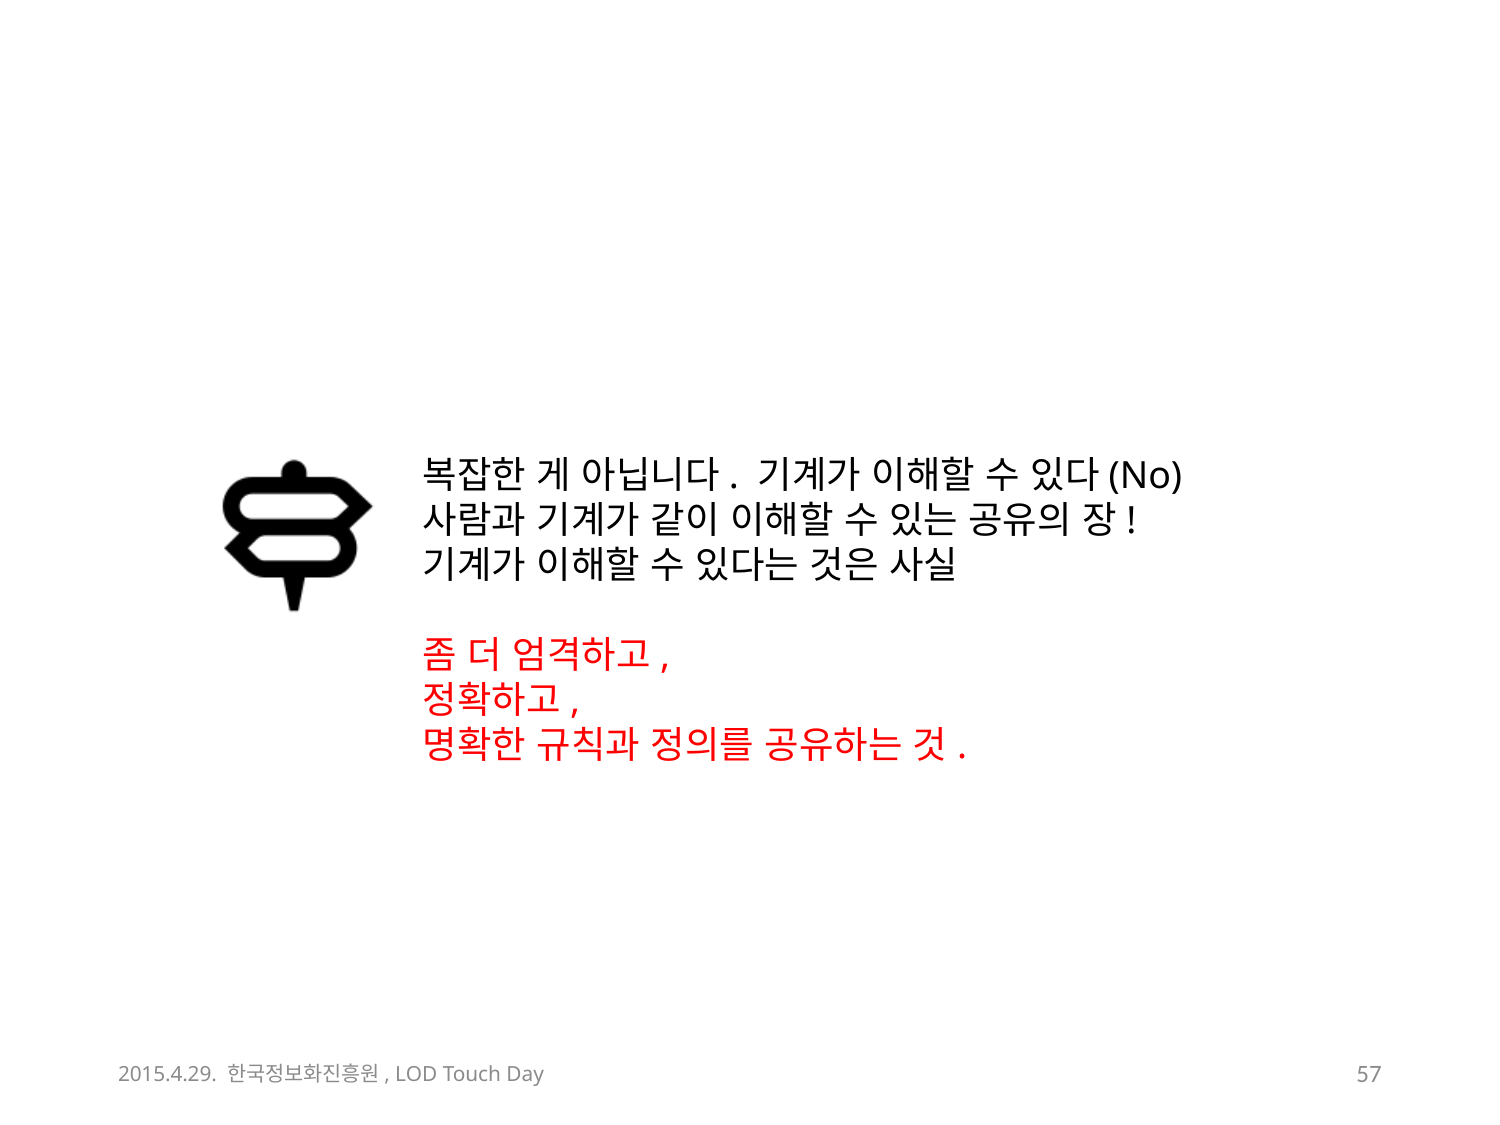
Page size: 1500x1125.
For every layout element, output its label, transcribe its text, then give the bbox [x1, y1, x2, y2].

slide_number 56 [1059, 1042, 1397, 1103]
footer 2015.4.29. 한국정보화진흥원, LOD Touch Day [103, 1042, 1004, 1103]
text_box 복잡한 게 아닙니다. 기계가 이해할 수 있다(No) 사람과 기계가 같이 이해할 수 있는 공유의 장! 기계가 이해할 수 있다는 것은 사실 좀 더 엄격하고, 정확하고, 명확한 규칙과 정의를 공유하는 것. [408, 443, 1397, 774]
picture [198, 427, 399, 628]
